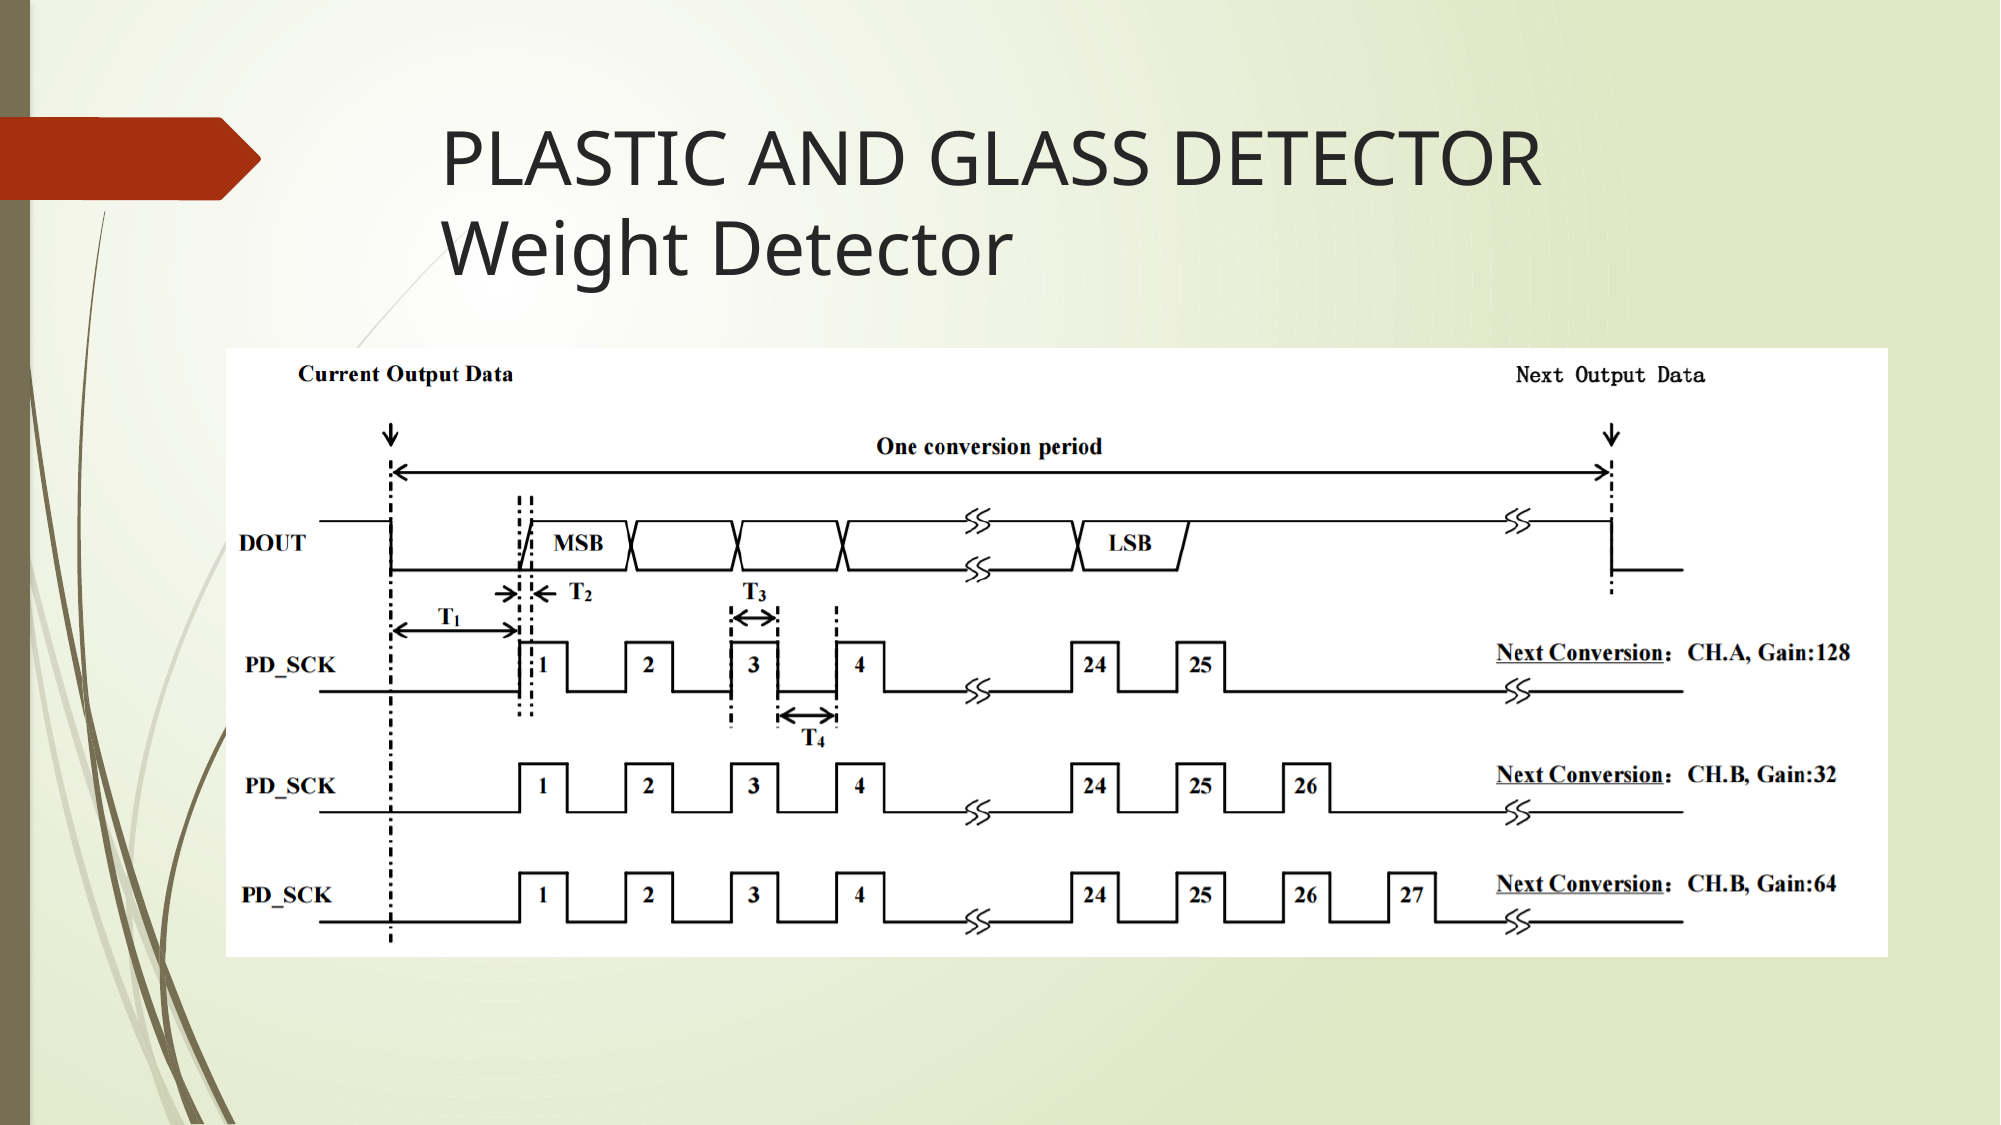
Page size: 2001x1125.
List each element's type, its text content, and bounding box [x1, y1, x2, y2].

picture [225, 348, 1888, 958]
title PLASTIC AND GLASS DETECTOR Weight Detector [425, 102, 1888, 313]
